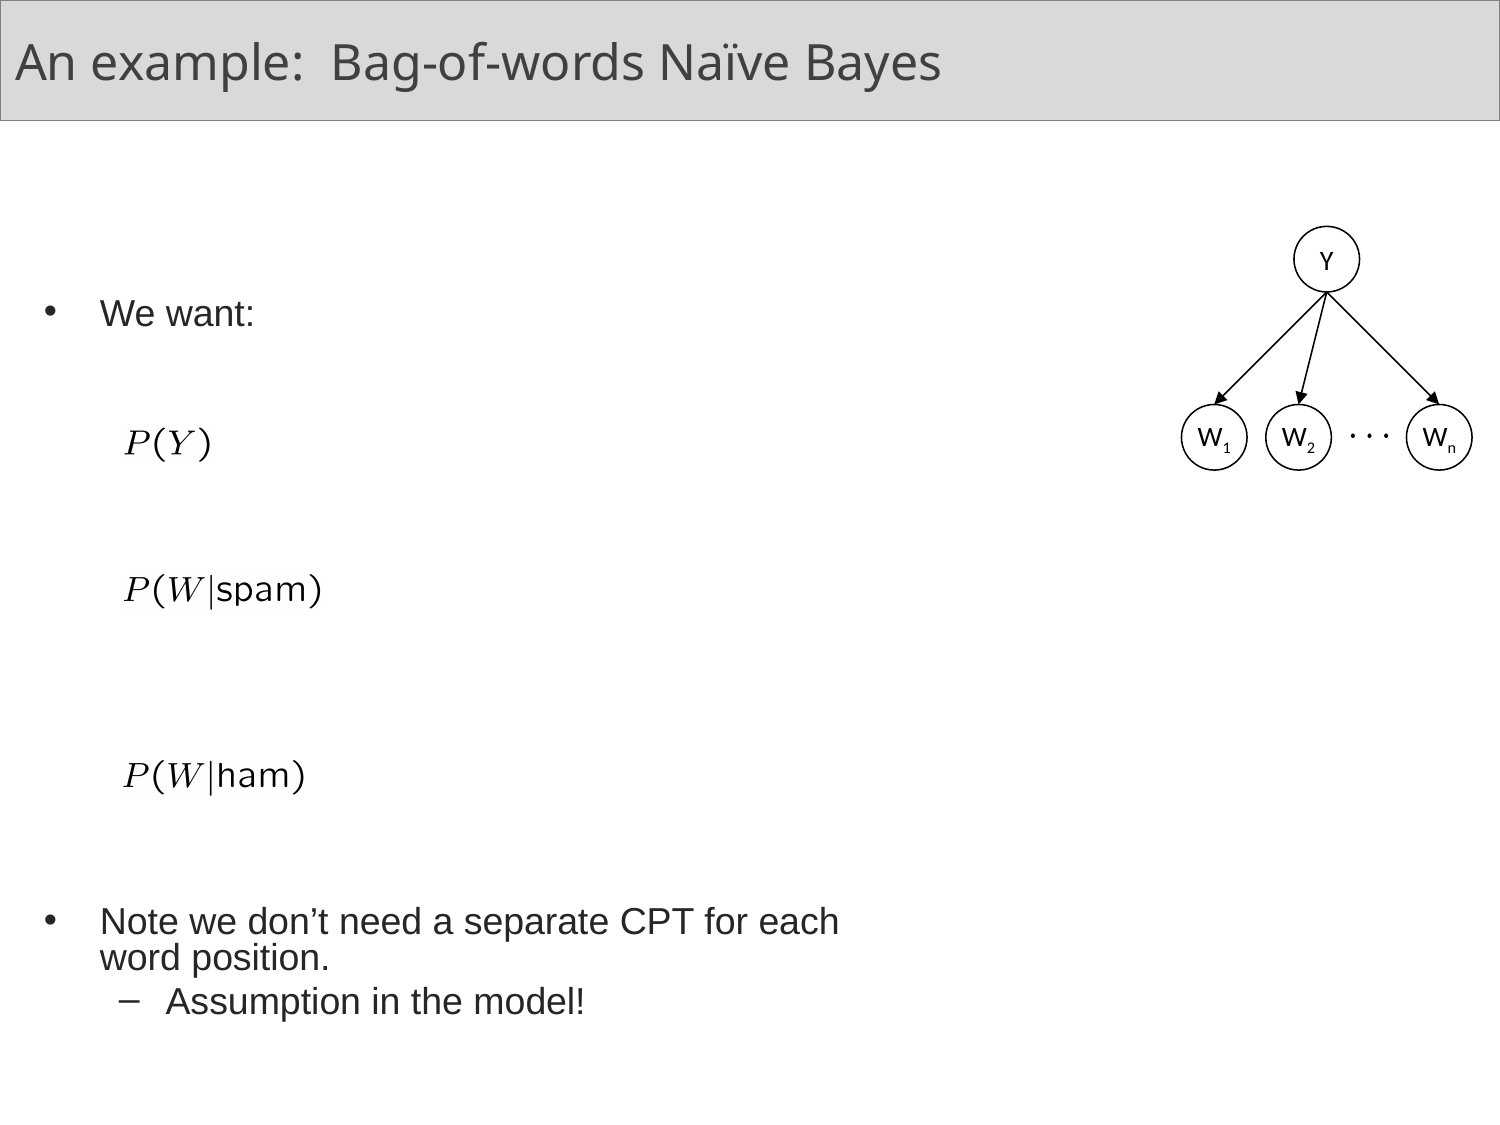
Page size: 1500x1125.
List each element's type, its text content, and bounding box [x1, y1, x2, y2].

picture [122, 426, 211, 462]
title An example: Bag-of-words Naïve Bayes [0, 0, 1500, 121]
picture [122, 574, 322, 612]
picture [122, 759, 304, 797]
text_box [1181, 226, 1473, 471]
list We want: Note we don’t need a separate CPT for each word position. Assumption in the model! [28, 194, 868, 1070]
